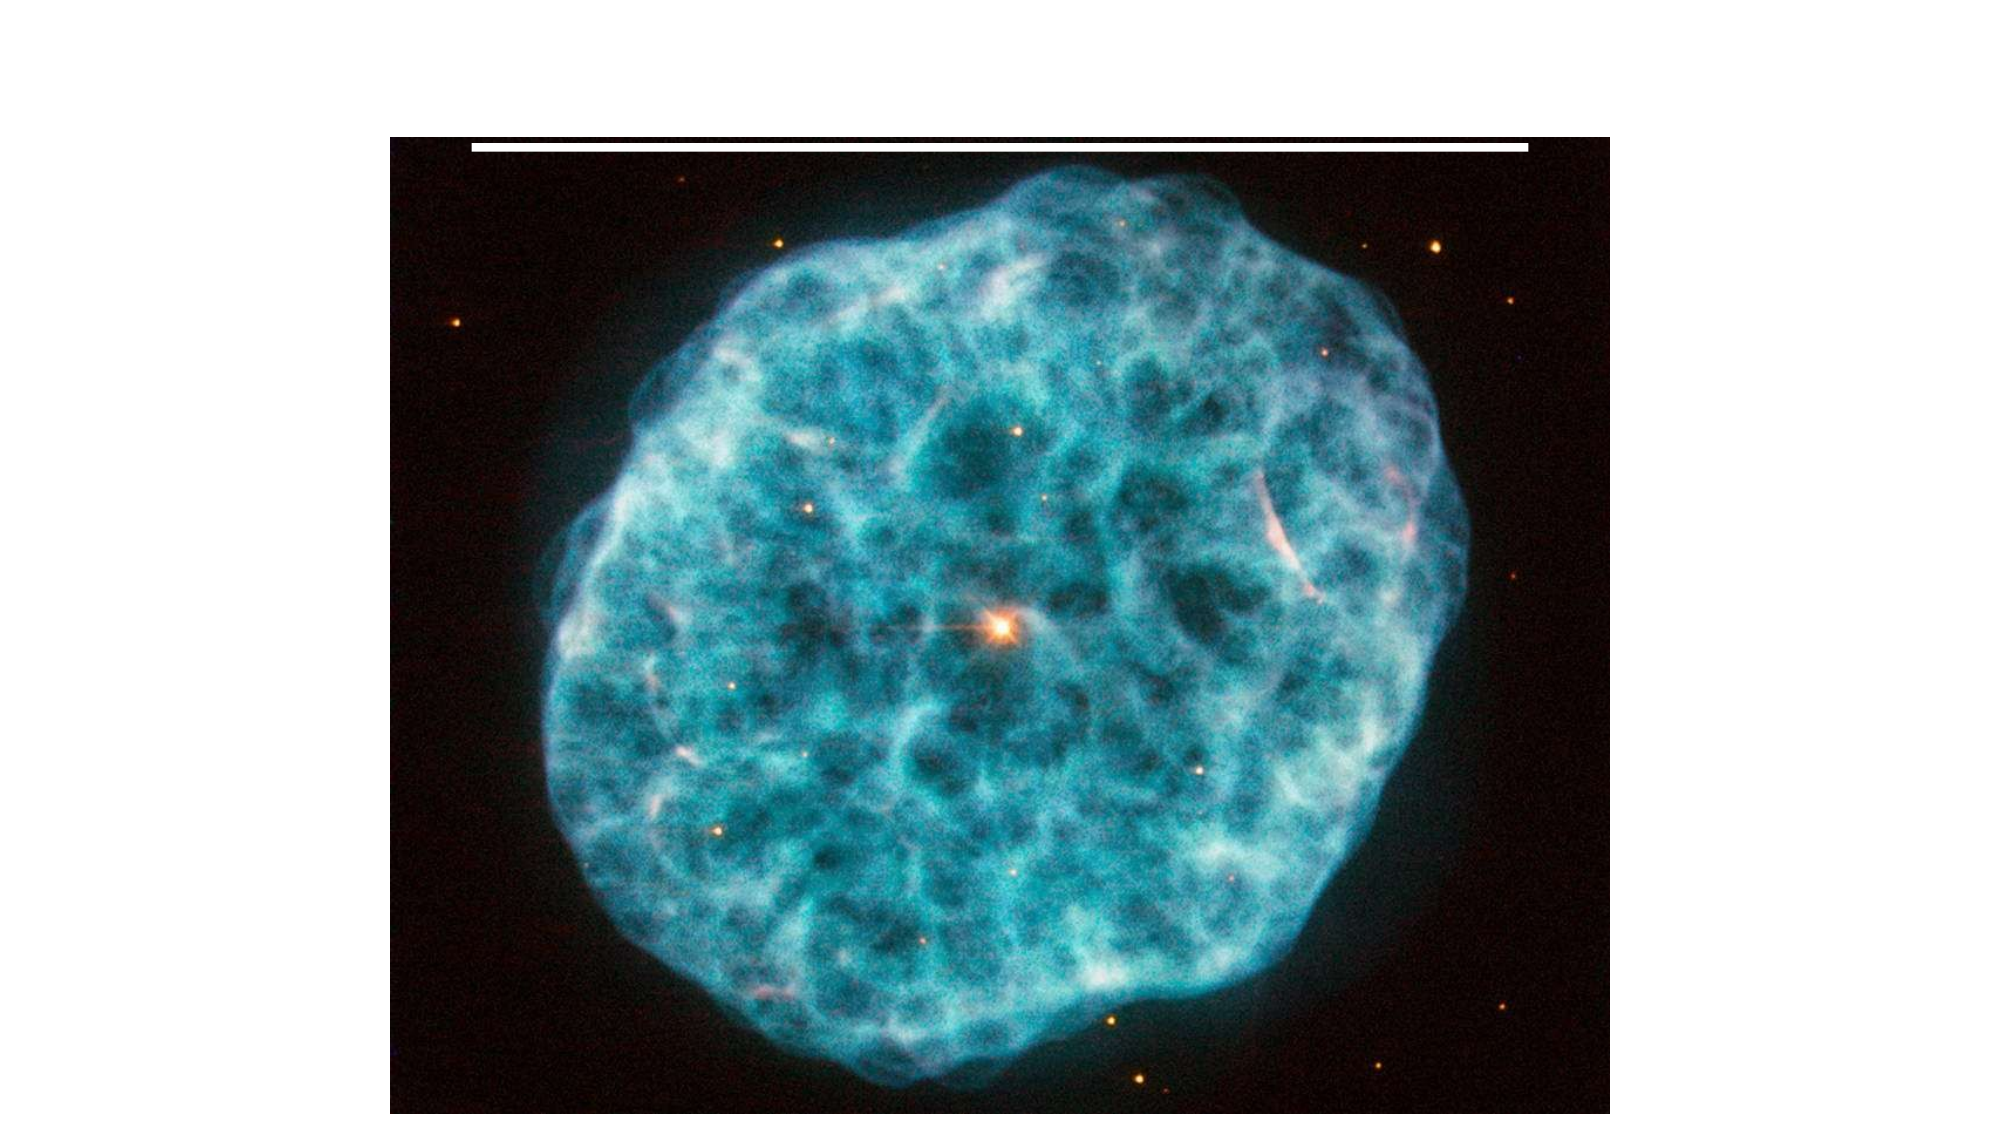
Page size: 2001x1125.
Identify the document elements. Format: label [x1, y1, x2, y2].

text_box [389, 137, 1611, 1114]
